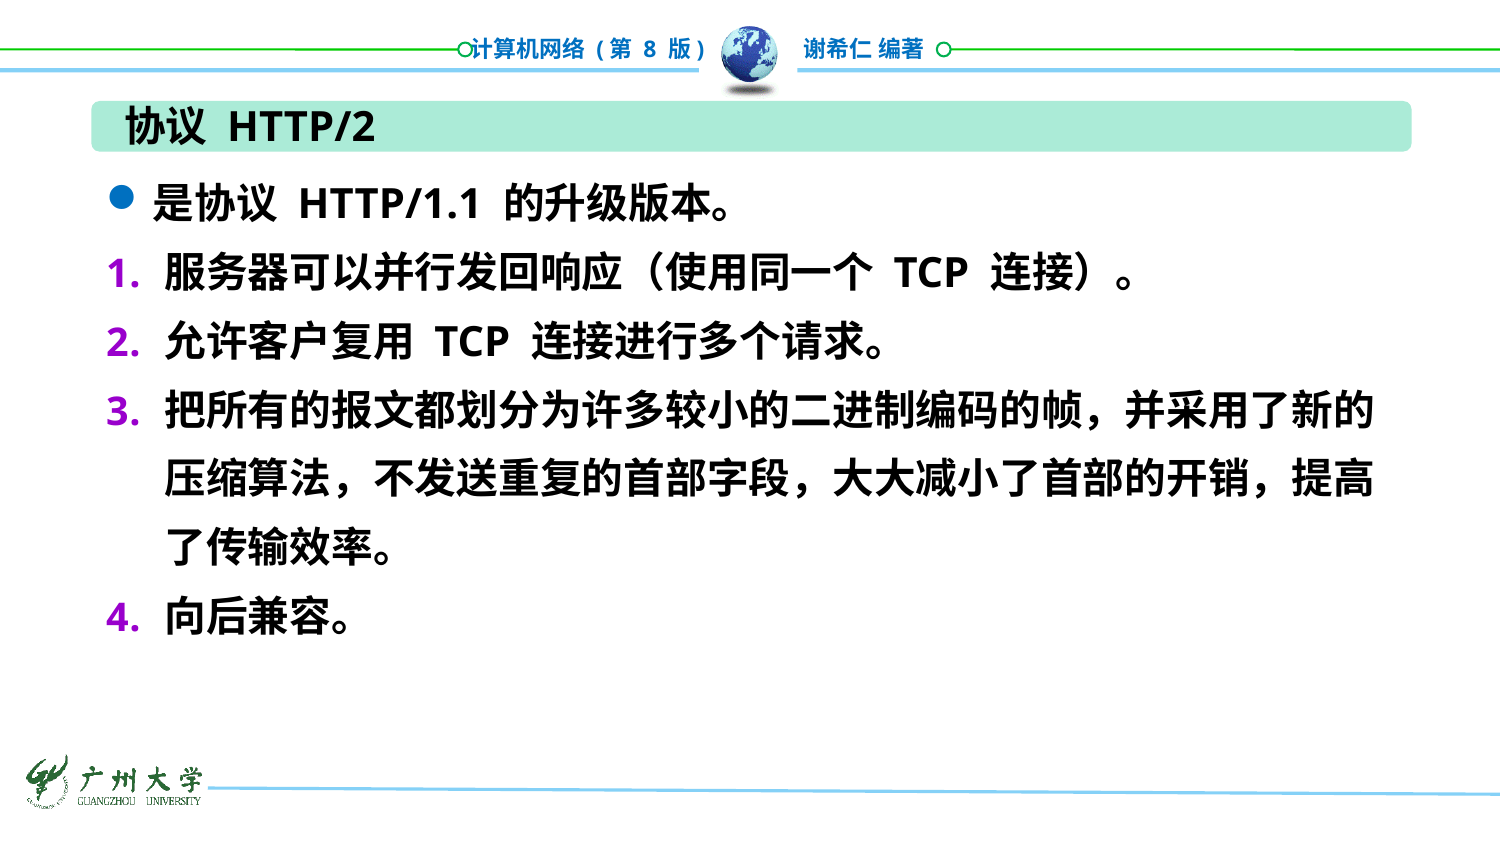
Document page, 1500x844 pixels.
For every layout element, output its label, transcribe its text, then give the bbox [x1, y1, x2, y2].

text_box [91, 100, 109, 152]
text_box 是协议 HTTP/1.1 的升级版本。 服务器可以并行发回响应（使用同一个 TCP 连接）。 允许客户复用 TCP 连接进行多个请求。 把所有的报文都划分为许多较小的二进制编码的帧，并采用了新的压缩算法，不发送重复的首部字段，大大减小了首部的开销，提高了传输效率。 向后兼容。 [91, 151, 1412, 648]
text_box [391, 100, 1412, 152]
picture [719, 24, 779, 100]
text_box 协议 HTTP/2 [109, 92, 391, 158]
picture [26, 754, 202, 809]
